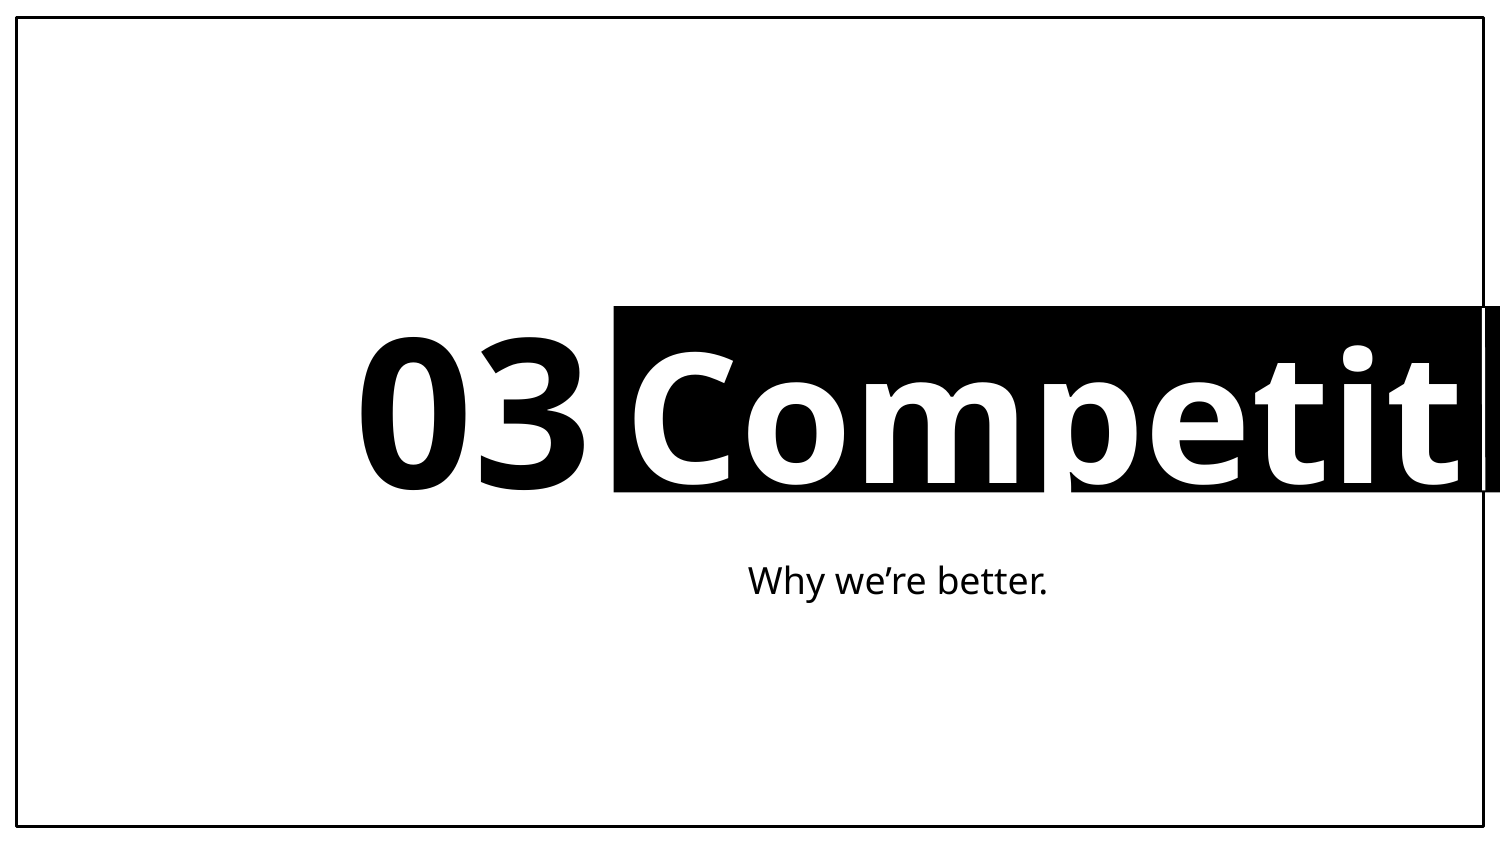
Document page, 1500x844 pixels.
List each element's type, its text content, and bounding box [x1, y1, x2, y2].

subtitle Why we’re better. [732, 513, 1362, 618]
title Competitors [609, 287, 1500, 490]
title 03 [336, 328, 609, 482]
